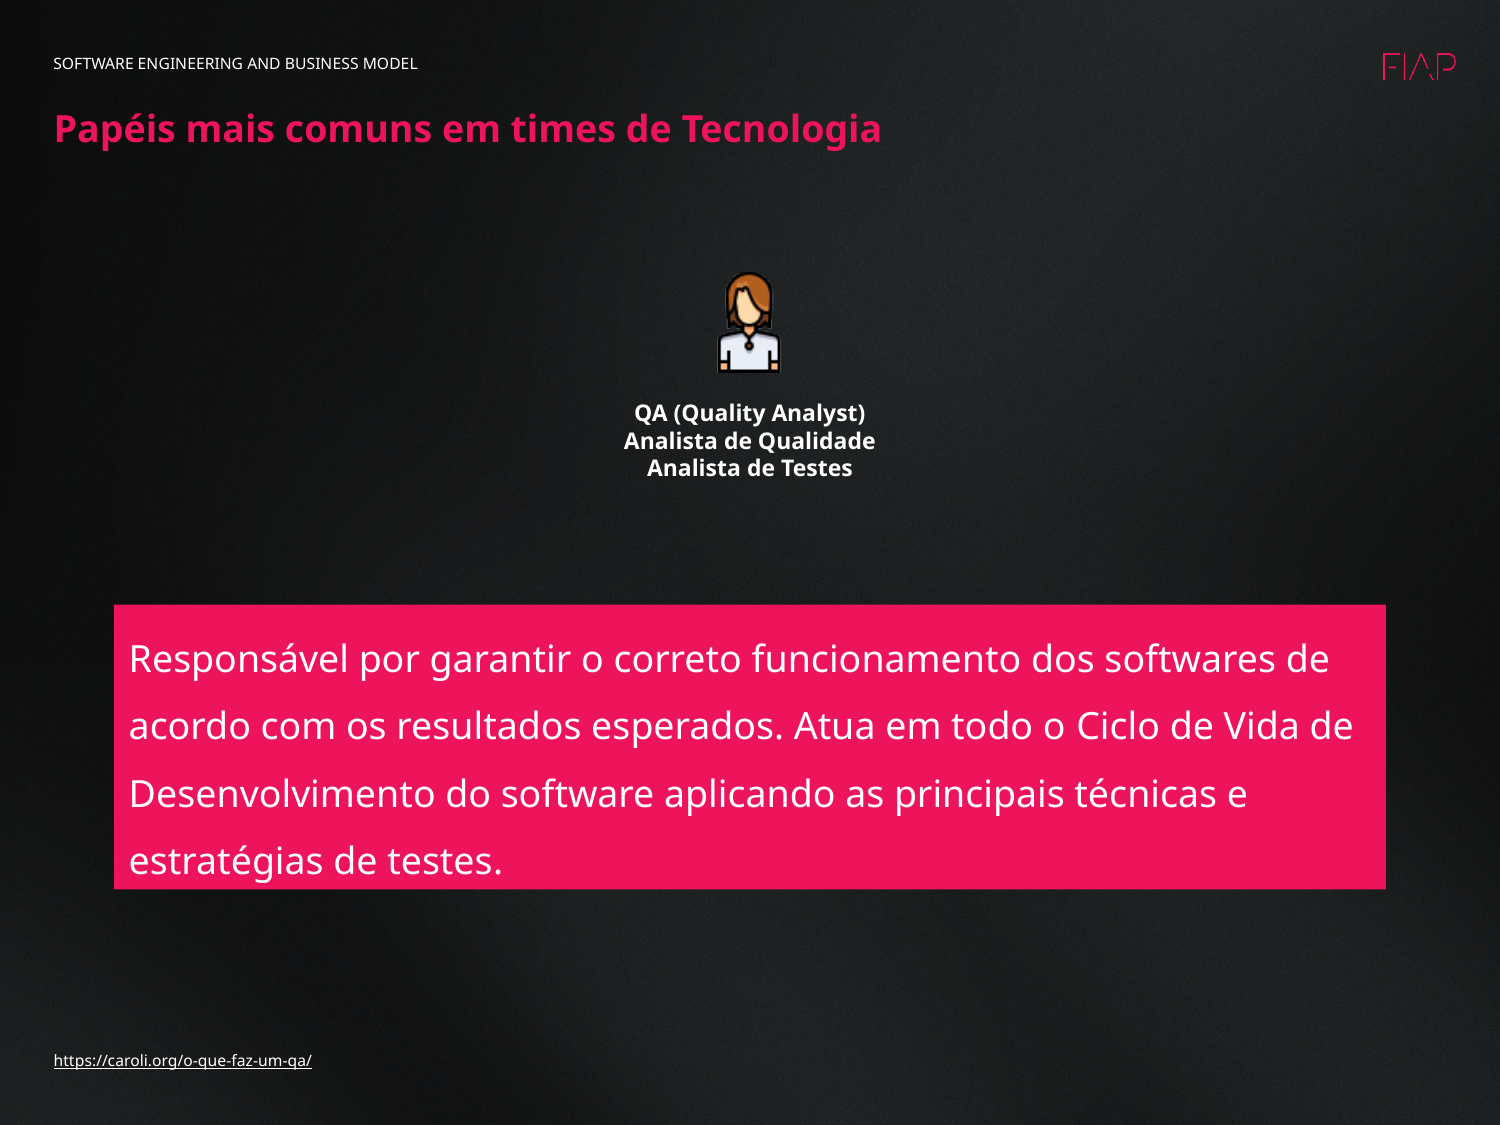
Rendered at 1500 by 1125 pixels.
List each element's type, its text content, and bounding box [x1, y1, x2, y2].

text_box QA (Quality Analyst) Analista de Qualidade Analista de Testes [609, 391, 891, 489]
text_box SOFTWARE ENGINEERING AND BUSINESS MODEL [38, 47, 1320, 81]
text_box Responsável por garantir o correto funcionamento dos softwares de acordo com os resultados esperados. Atua em todo o Ciclo de Vida de Desenvolvimento do software aplicando as principais técnicas e estratégias de testes. [114, 604, 1386, 890]
picture [0, 0, 1500, 1125]
text_box Papéis mais comuns em times de Tecnologia [38, 97, 1458, 158]
text_box https://caroli.org/o-que-faz-um-qa/ [38, 1043, 1480, 1080]
